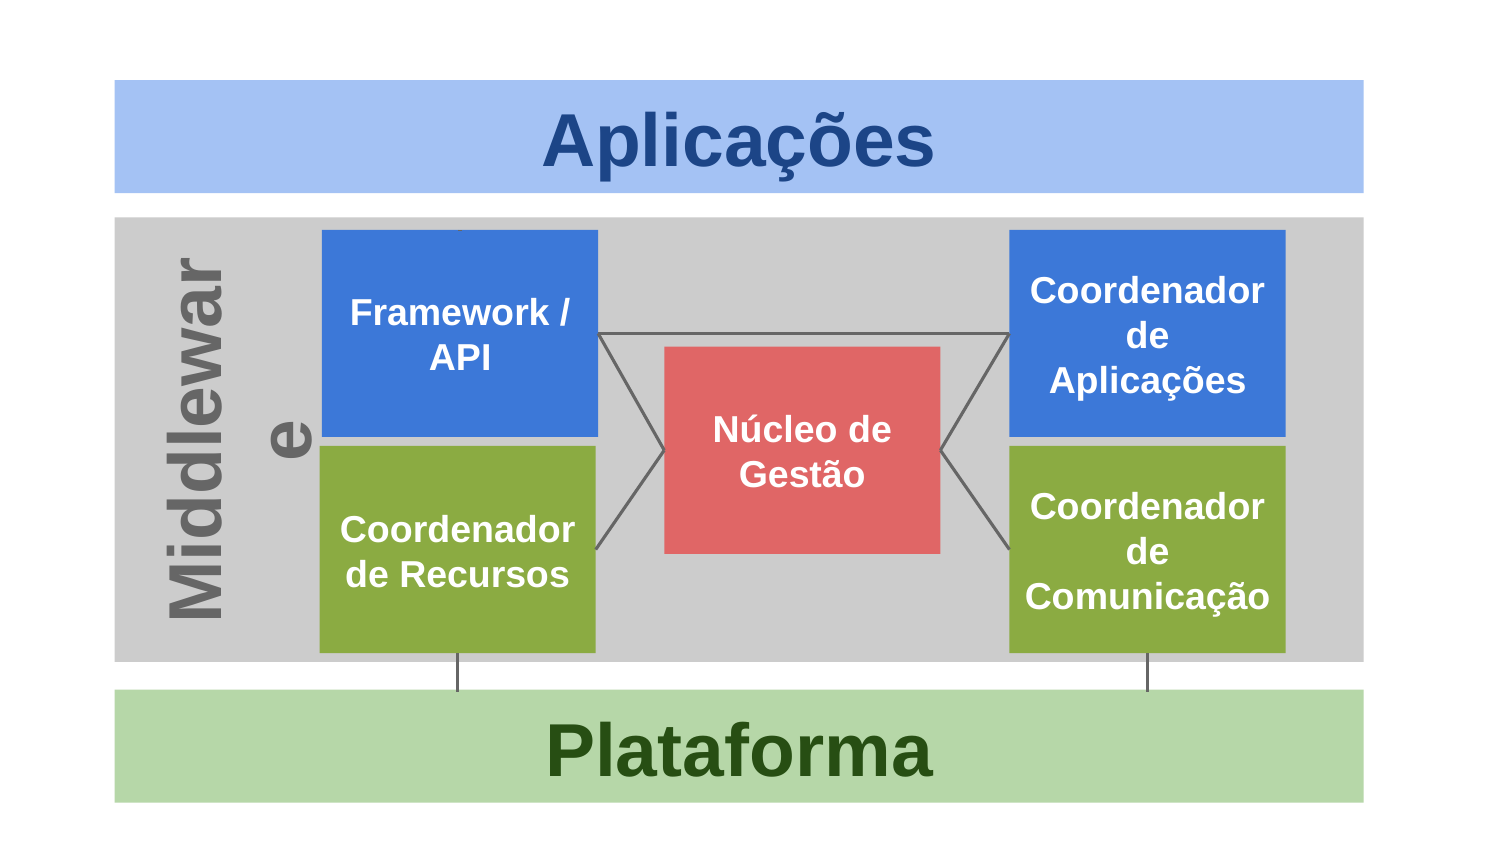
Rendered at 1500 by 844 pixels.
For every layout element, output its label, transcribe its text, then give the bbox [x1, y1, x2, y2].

text_box Coordenador de Comunicação [1009, 445, 1286, 654]
text_box Coordenador de Recursos [319, 445, 596, 654]
text_box Coordenador de Aplicações [1009, 229, 1286, 437]
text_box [597, 340, 665, 449]
text_box Aplicações [114, 80, 1364, 194]
text_box Framework / API [321, 229, 599, 437]
text_box Núcleo de Gestão [668, 346, 936, 554]
text_box Plataforma [114, 689, 1364, 803]
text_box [595, 449, 665, 550]
text_box [465, 217, 1364, 662]
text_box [940, 457, 1010, 550]
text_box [940, 338, 1010, 451]
text_box Middleware [131, 226, 260, 655]
text_box [114, 217, 592, 662]
text_box [459, 554, 1146, 662]
